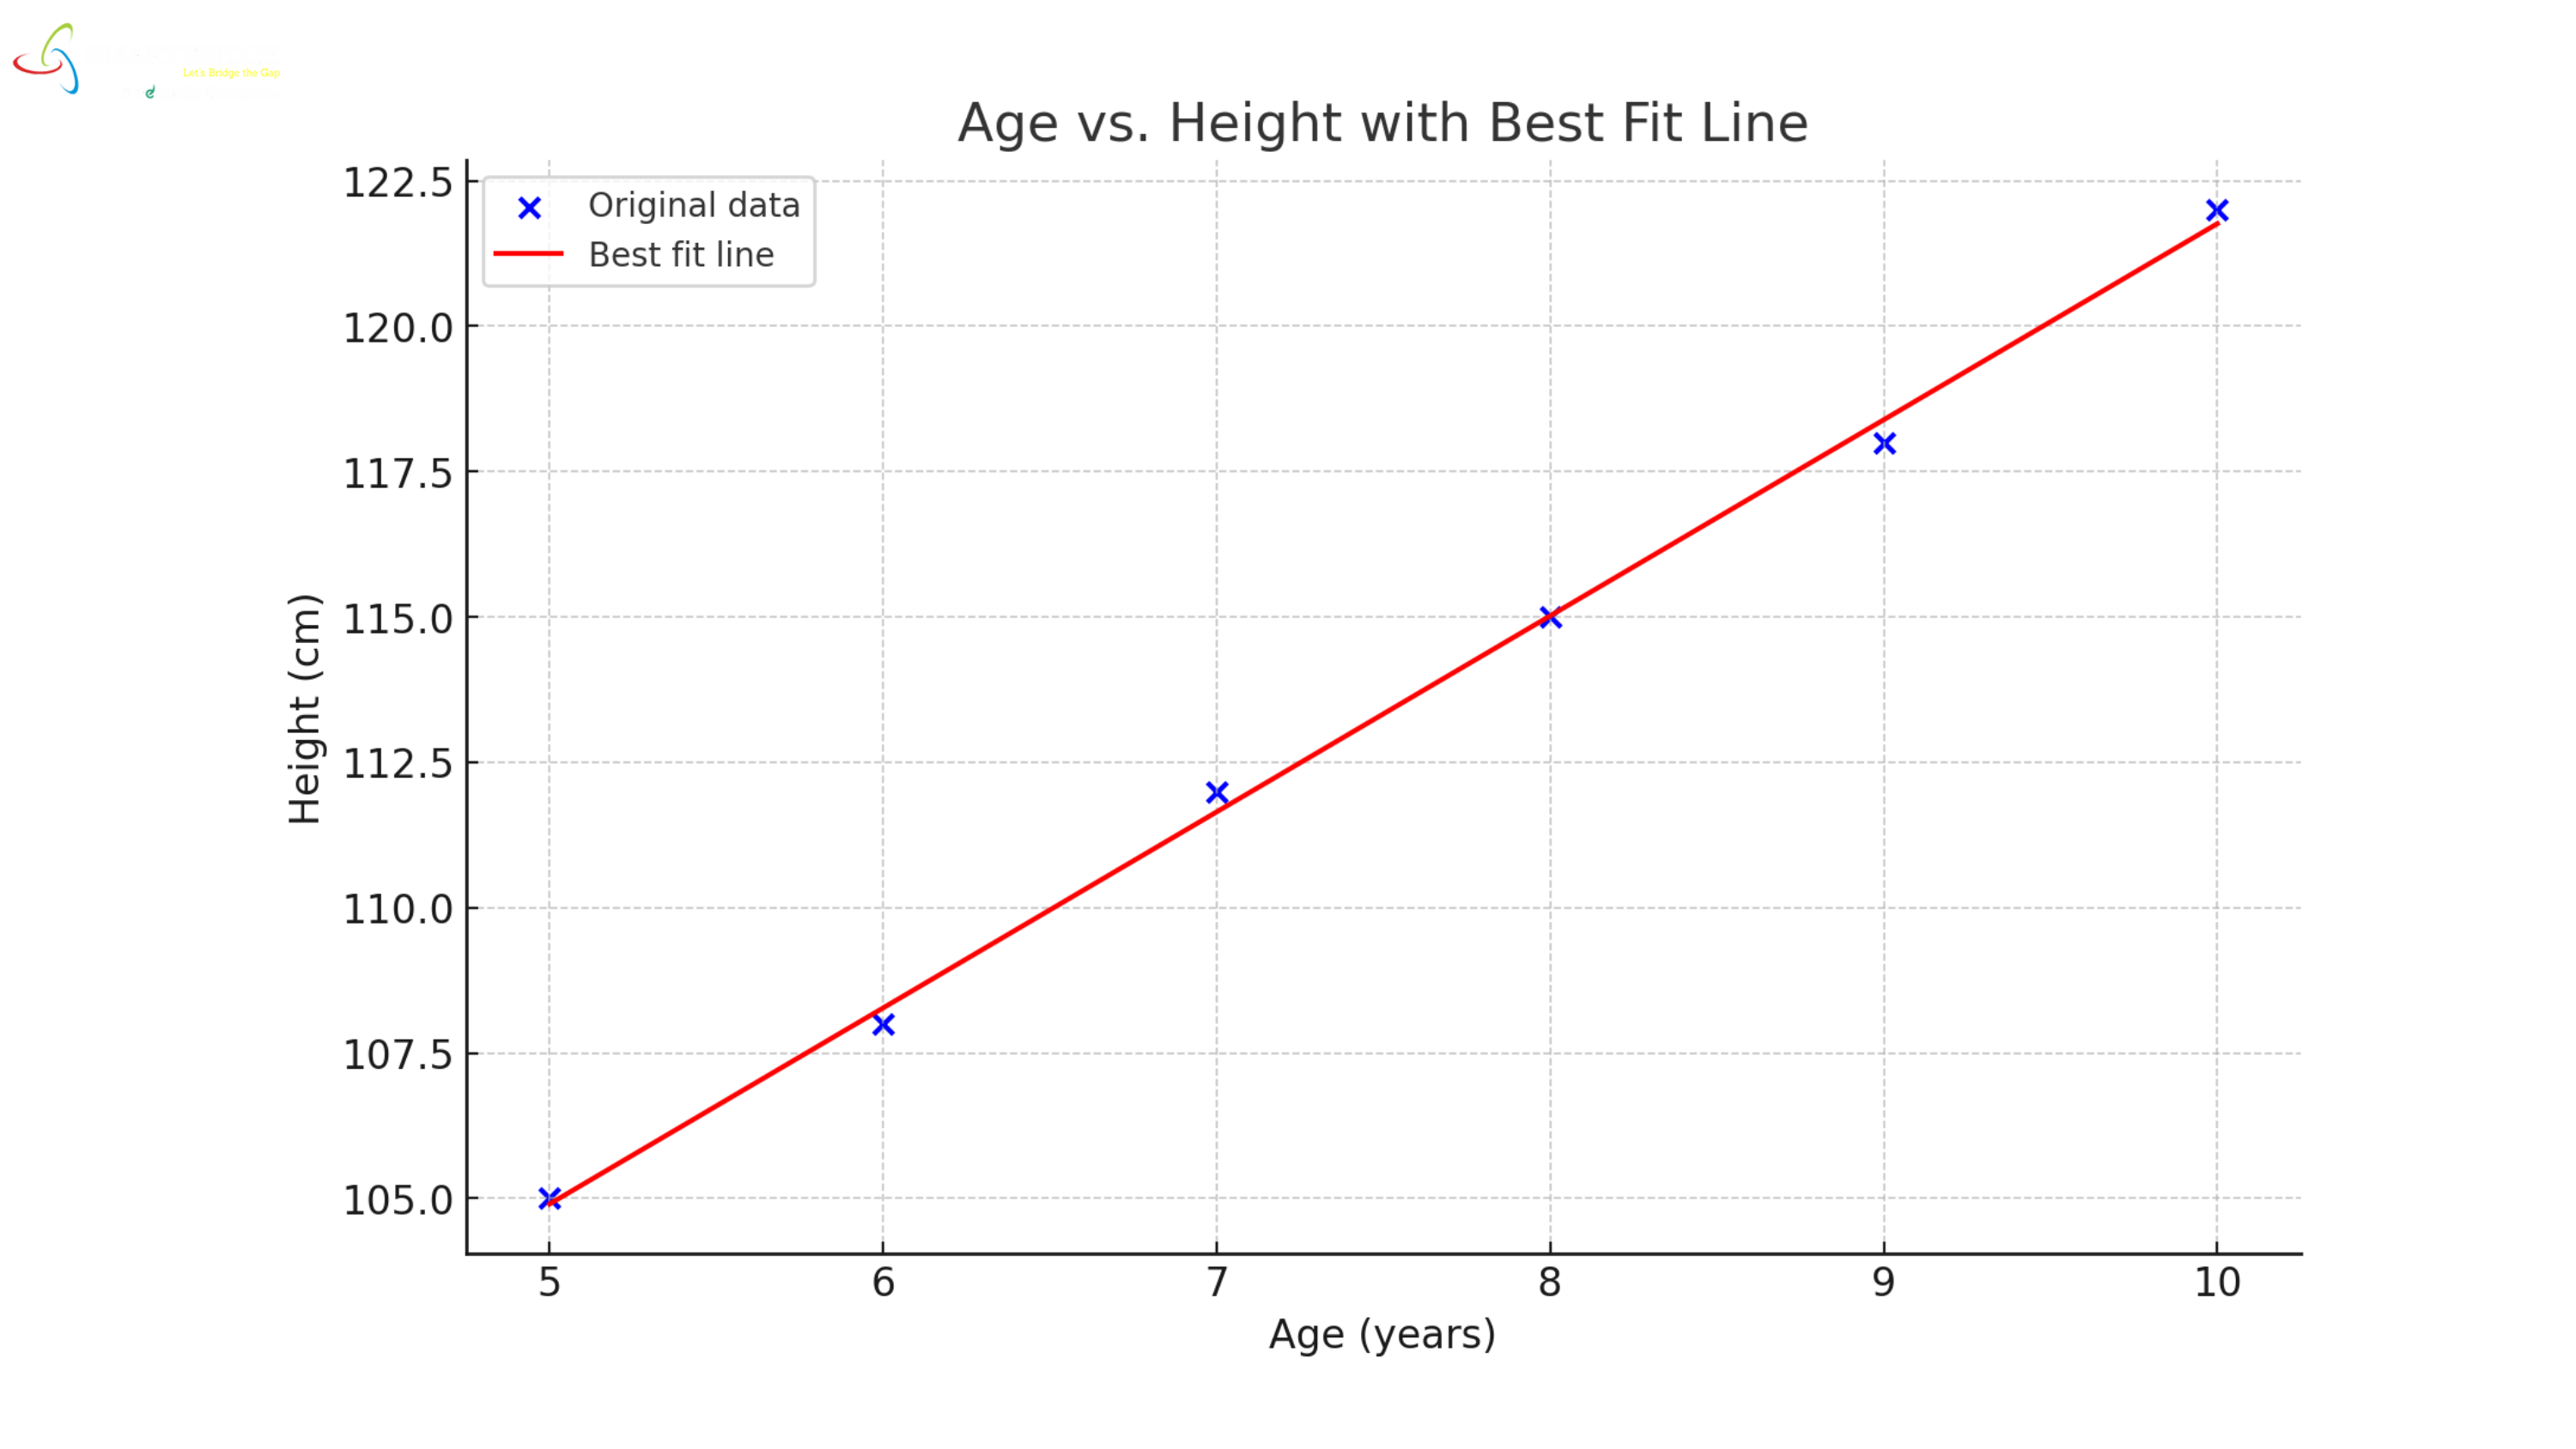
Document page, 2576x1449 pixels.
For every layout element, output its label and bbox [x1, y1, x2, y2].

text_box [265, 77, 2324, 1380]
text_box [0, 0, 295, 124]
